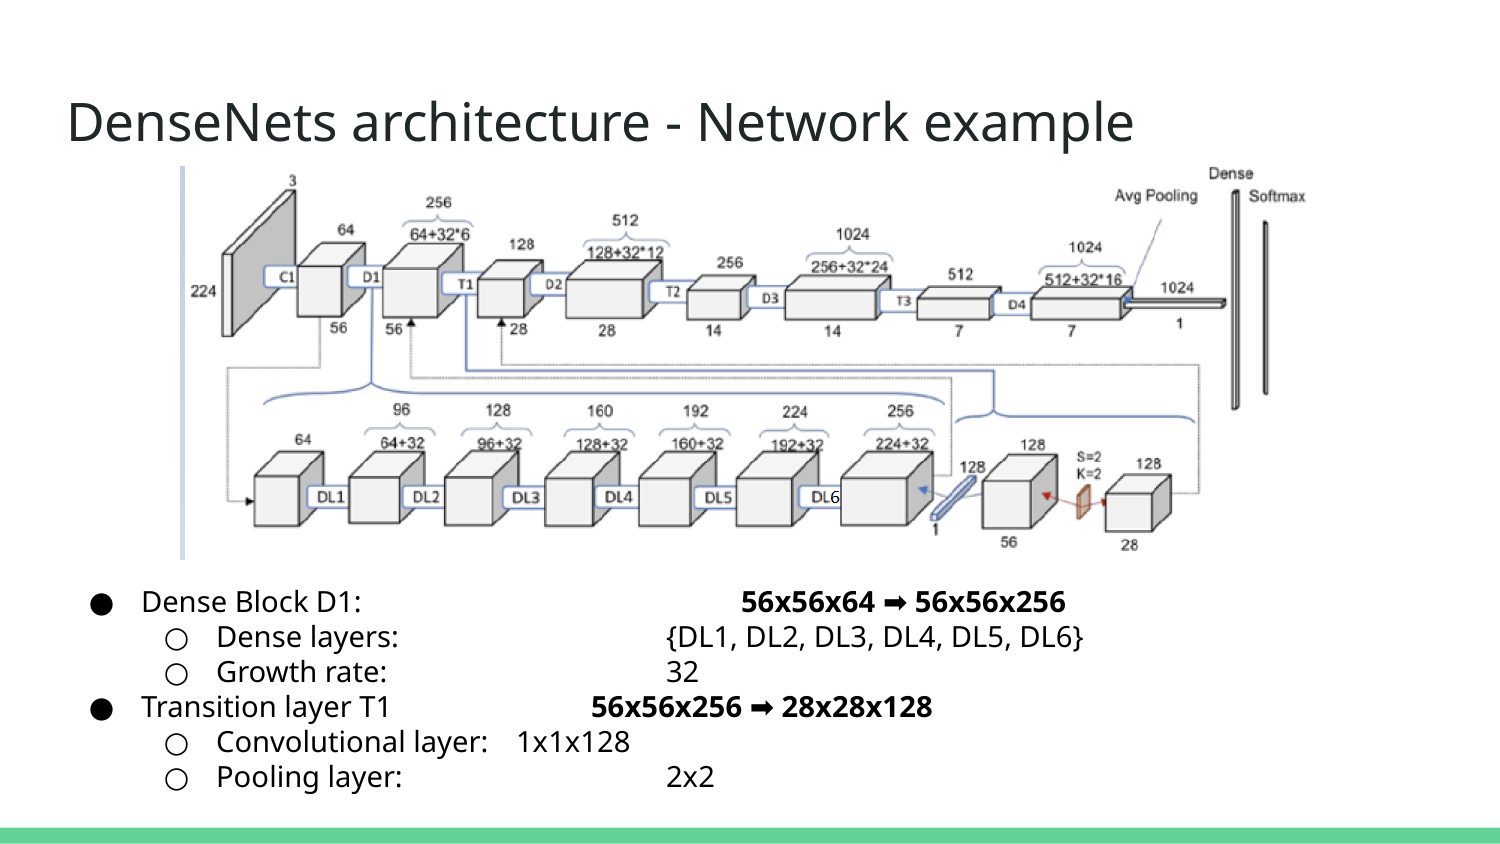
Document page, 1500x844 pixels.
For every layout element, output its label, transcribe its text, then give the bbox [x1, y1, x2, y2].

title DenseNets architecture - Network example [51, 72, 1449, 167]
picture [180, 166, 1320, 560]
text_box Dense Block D1: 56x56x64 ➡ 56x56x256 Dense layers: {DL1, DL2, DL3, DL4, DL5, DL6} Growth rate: 32 Transition layer T1 56x56x256 ➡ 28x28x128 Convolutional layer: 1x1x128 Pooling layer: 2x2 [51, 568, 1449, 809]
